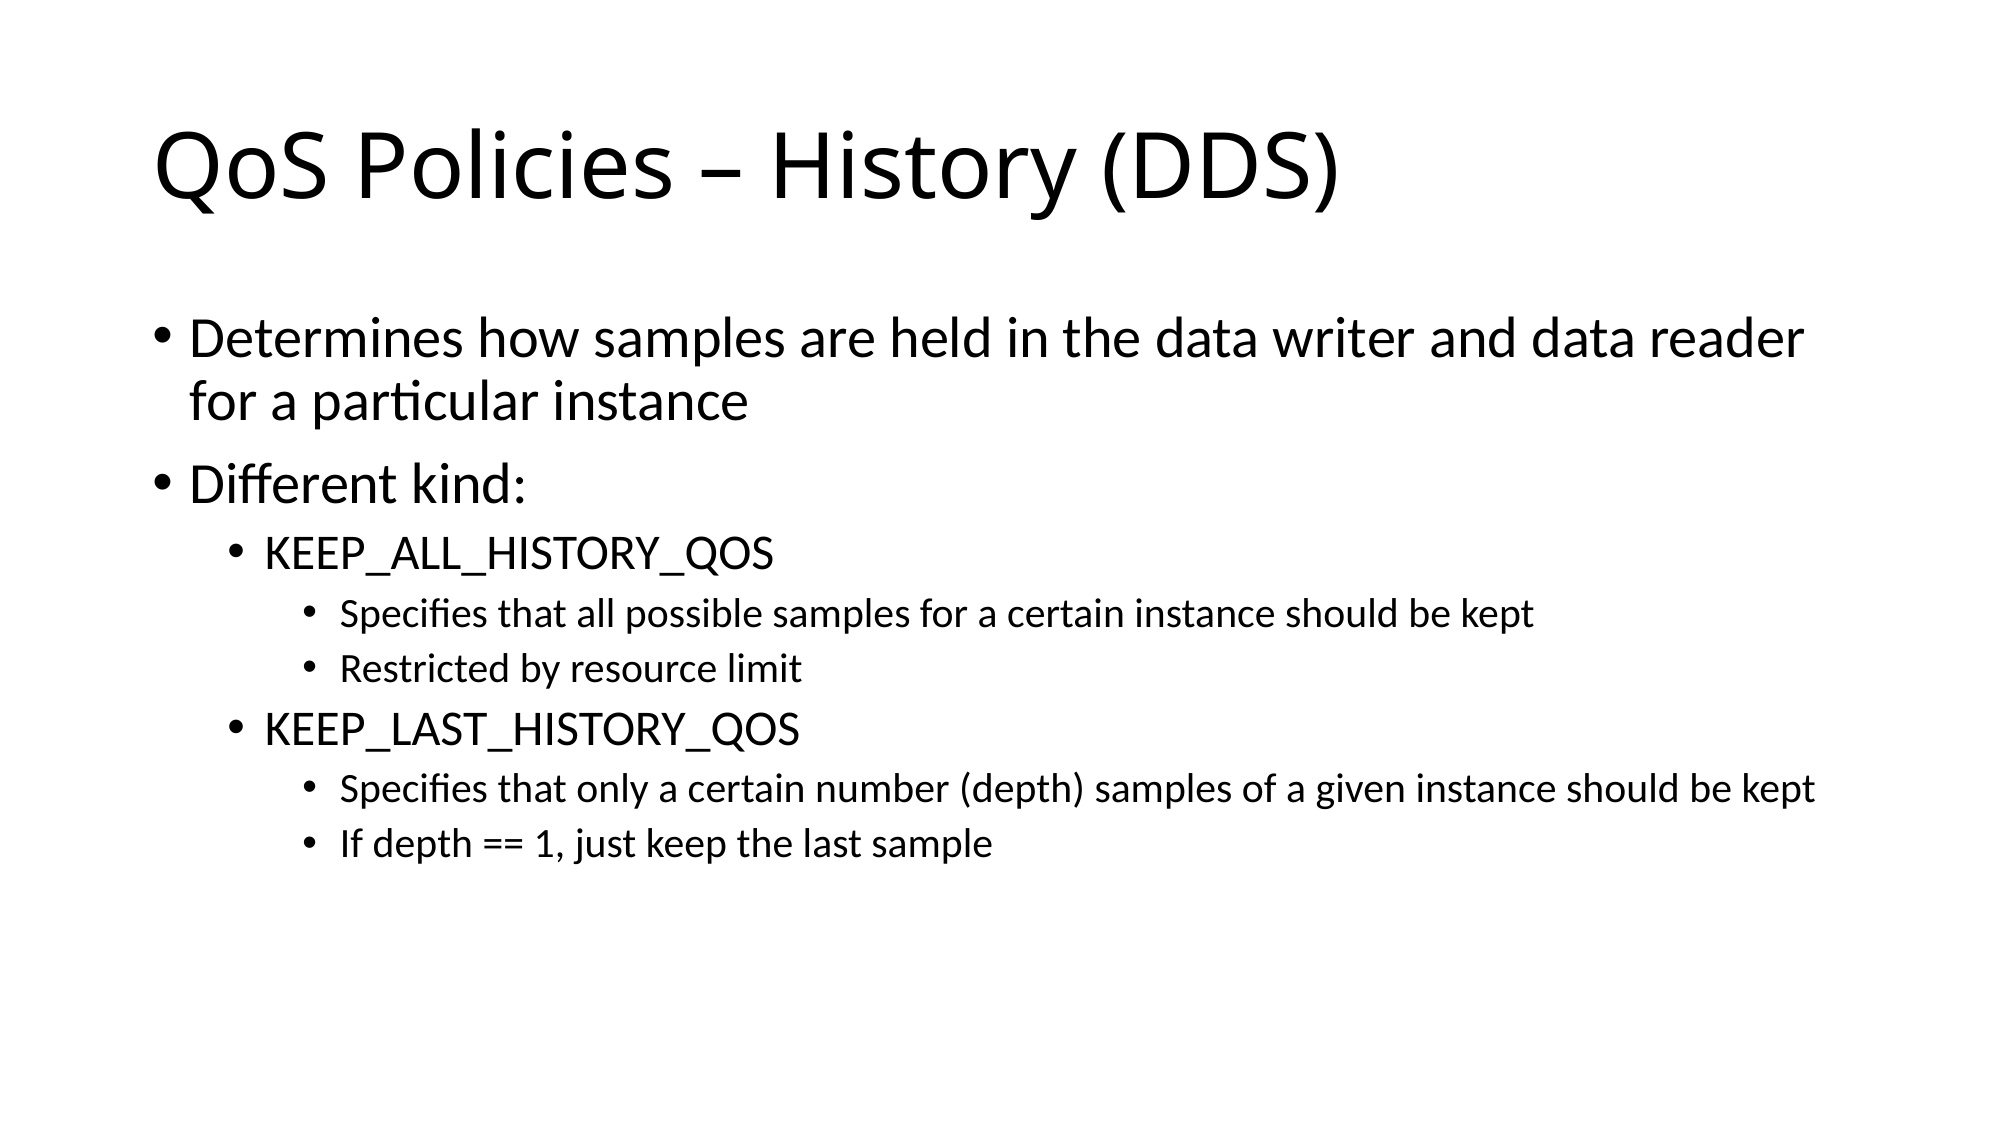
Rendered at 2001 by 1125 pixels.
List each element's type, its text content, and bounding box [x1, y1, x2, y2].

list Determines how samples are held in the data writer and data reader for a particular instance Different kind: KEEP_ALL_HISTORY_QOS Specifies that all possible samples for a certain instance should be kept Restricted by resource limit KEEP_LAST_HISTORY_QOS Specifies that only a certain number (depth) samples of a given instance should be kept If depth == 1, just keep the last sample [137, 299, 1863, 1014]
title QoS Policies – History (DDS) [137, 59, 1863, 278]
